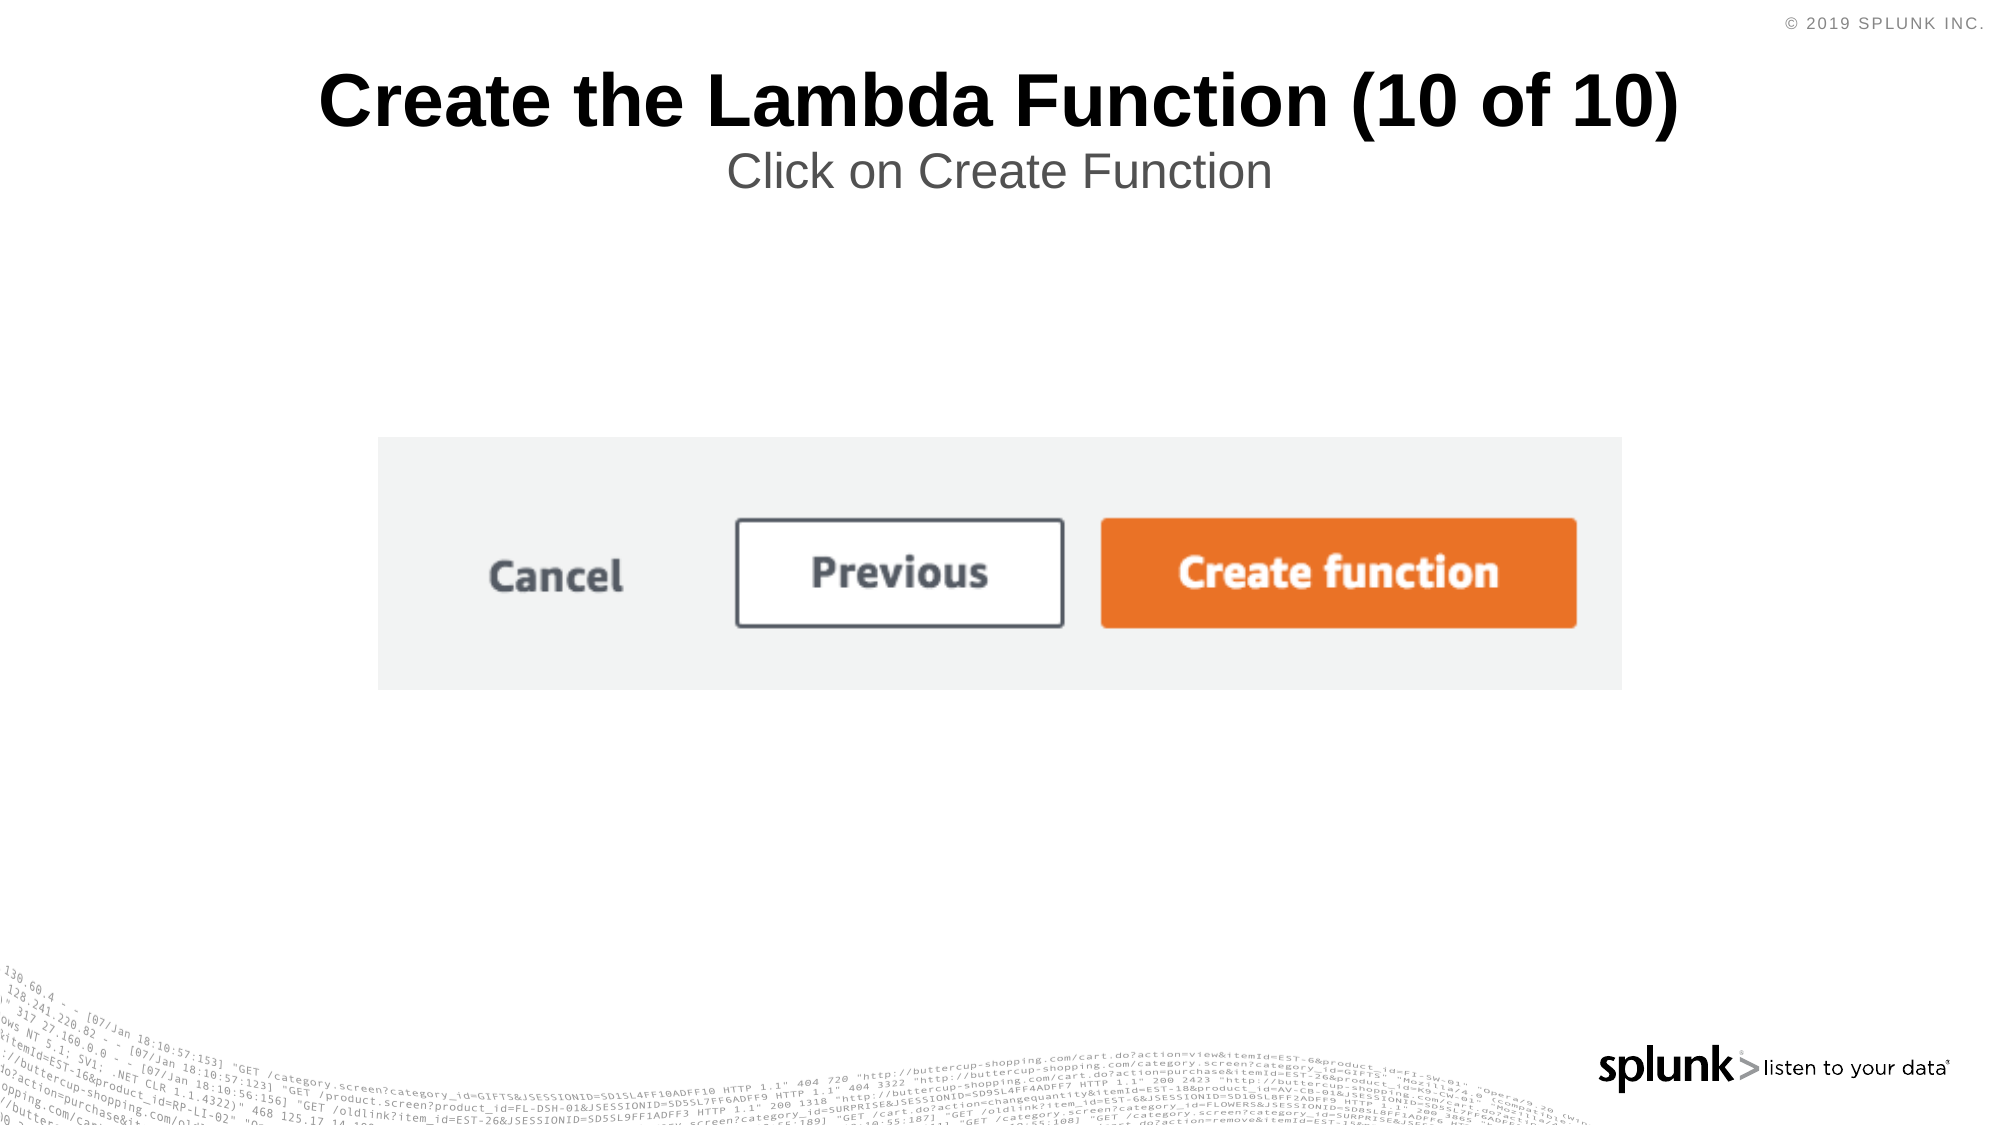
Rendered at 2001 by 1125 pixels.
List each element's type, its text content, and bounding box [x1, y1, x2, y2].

subtitle Click on Create Function [74, 144, 1926, 190]
title Create the Lambda Function (10 of 10) [74, 50, 1926, 124]
picture [0, 0, 2000, 1125]
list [378, 437, 1622, 690]
